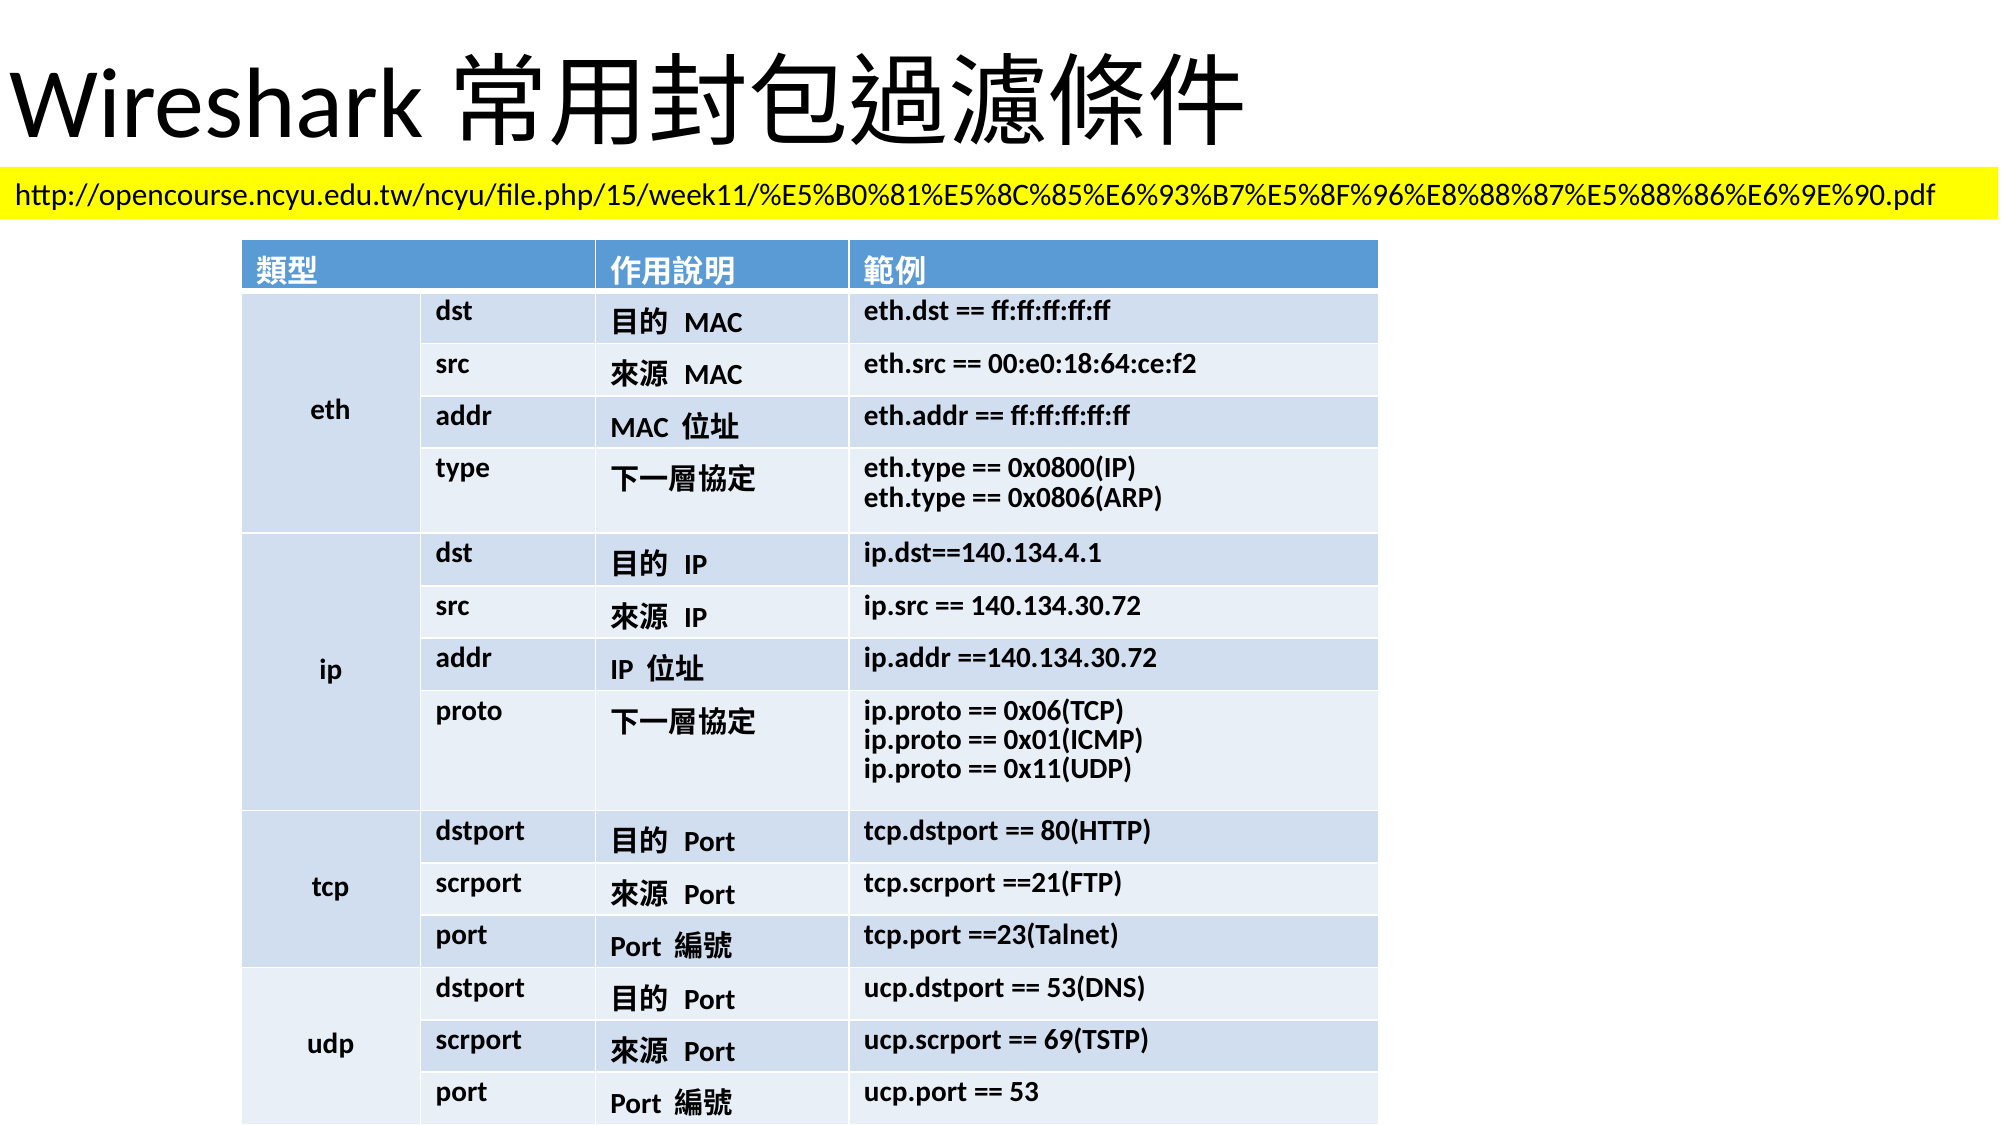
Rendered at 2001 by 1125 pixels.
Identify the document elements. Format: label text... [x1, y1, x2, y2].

table_cell scrport [421, 864, 595, 914]
table_cell addr [421, 397, 595, 447]
table_cell scrport [421, 1021, 595, 1071]
text_box Wireshark常用封包過濾條件 [0, 30, 1263, 166]
table_cell proto [421, 691, 595, 810]
table_cell MAC 位址 [596, 397, 848, 447]
table_cell 目的 Port [596, 968, 848, 1019]
table_header 作用說明 [596, 240, 848, 288]
table_cell tcp.dstport == 80(HTTP) [850, 811, 1378, 862]
table_cell eth.addr == ff:ff:ff:ff:ff [850, 397, 1378, 447]
table_cell 下一層協定 [596, 691, 848, 810]
table_cell ip [242, 534, 420, 810]
table_cell ip.dst==140.134.4.1 [850, 534, 1378, 585]
table_cell src [421, 344, 595, 395]
table_cell dstport [421, 811, 595, 862]
table_cell tcp [242, 811, 420, 967]
table_cell dst [421, 294, 595, 343]
table_cell 目的 Port [596, 811, 848, 862]
table_cell port [421, 916, 595, 967]
table_cell addr [421, 639, 595, 690]
table_cell 下一層協定 [596, 449, 848, 532]
table_cell eth.type == 0x0800(IP) eth.type == 0x0806(ARP) [850, 449, 1378, 532]
table_cell 來源 Port [596, 864, 848, 914]
text_box http://opencourse.ncyu.edu.tw/ncyu/file.php/15/week11/%E5%B0%81%E5%8C%85%E6%93%B7%E5%8F%96%E8%88%87%E5%88%86%E6%9E%90.pdf [0, 166, 1999, 219]
table_cell eth [242, 294, 420, 532]
table_cell Port 編號 [596, 1073, 848, 1124]
table_cell type [421, 449, 595, 532]
table_cell IP 位址 [596, 639, 848, 690]
table_cell dstport [421, 968, 595, 1019]
table_cell port [421, 1073, 595, 1124]
table_cell eth.dst == ff:ff:ff:ff:ff [850, 294, 1378, 343]
table_cell src [421, 587, 595, 637]
table_cell dst [421, 534, 595, 585]
table_cell 來源 Port [596, 1021, 848, 1071]
table_header 範例 [850, 240, 1378, 288]
table_cell ucp.port == 53 [850, 1073, 1378, 1124]
table_cell ucp.dstport == 53(DNS) [850, 968, 1378, 1019]
table_cell ip.src == 140.134.30.72 [850, 587, 1378, 637]
table_cell udp [242, 968, 420, 1124]
table_cell 目的 MAC [596, 294, 848, 343]
table_cell Port 編號 [596, 916, 848, 967]
table_cell eth.src == 00:e0:18:64:ce:f2 [850, 344, 1378, 395]
table_cell tcp.scrport ==21(FTP) [850, 864, 1378, 914]
table_cell 來源 IP [596, 587, 848, 637]
table_header 類型 [242, 240, 595, 288]
table_cell ucp.scrport == 69(TSTP) [850, 1021, 1378, 1071]
table_cell ip.proto == 0x06(TCP) ip.proto == 0x01(ICMP) ip.proto == 0x11(UDP) [850, 691, 1378, 810]
table_cell 來源 MAC [596, 344, 848, 395]
table_cell 目的 IP [596, 534, 848, 585]
table_cell tcp.port ==23(Talnet) [850, 916, 1378, 967]
table_cell ip.addr ==140.134.30.72 [850, 639, 1378, 690]
